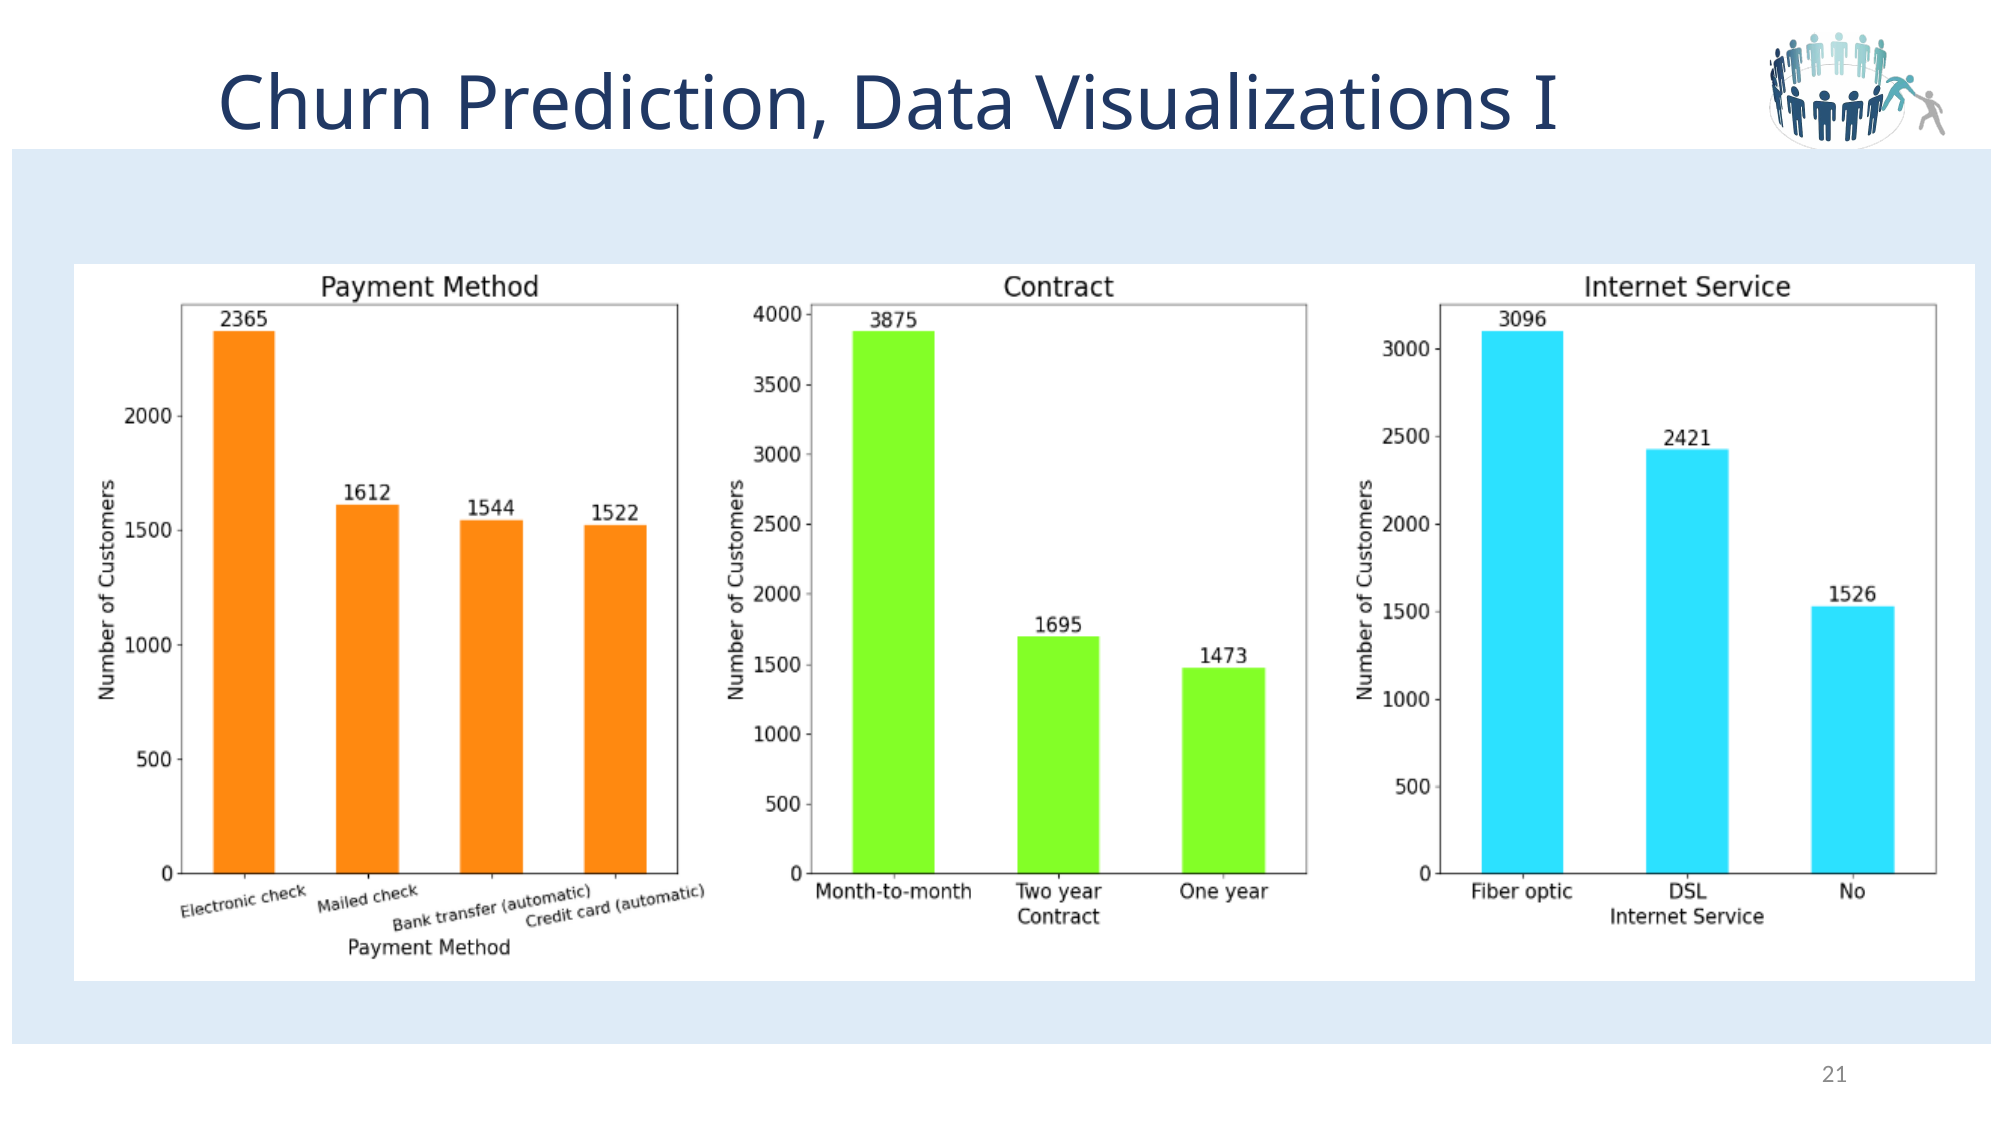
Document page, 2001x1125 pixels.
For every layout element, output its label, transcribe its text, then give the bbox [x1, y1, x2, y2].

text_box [243, 32, 1975, 151]
text_box [12, 149, 1991, 1044]
picture [74, 264, 1975, 981]
slide_number 21 [1412, 1044, 1863, 1103]
